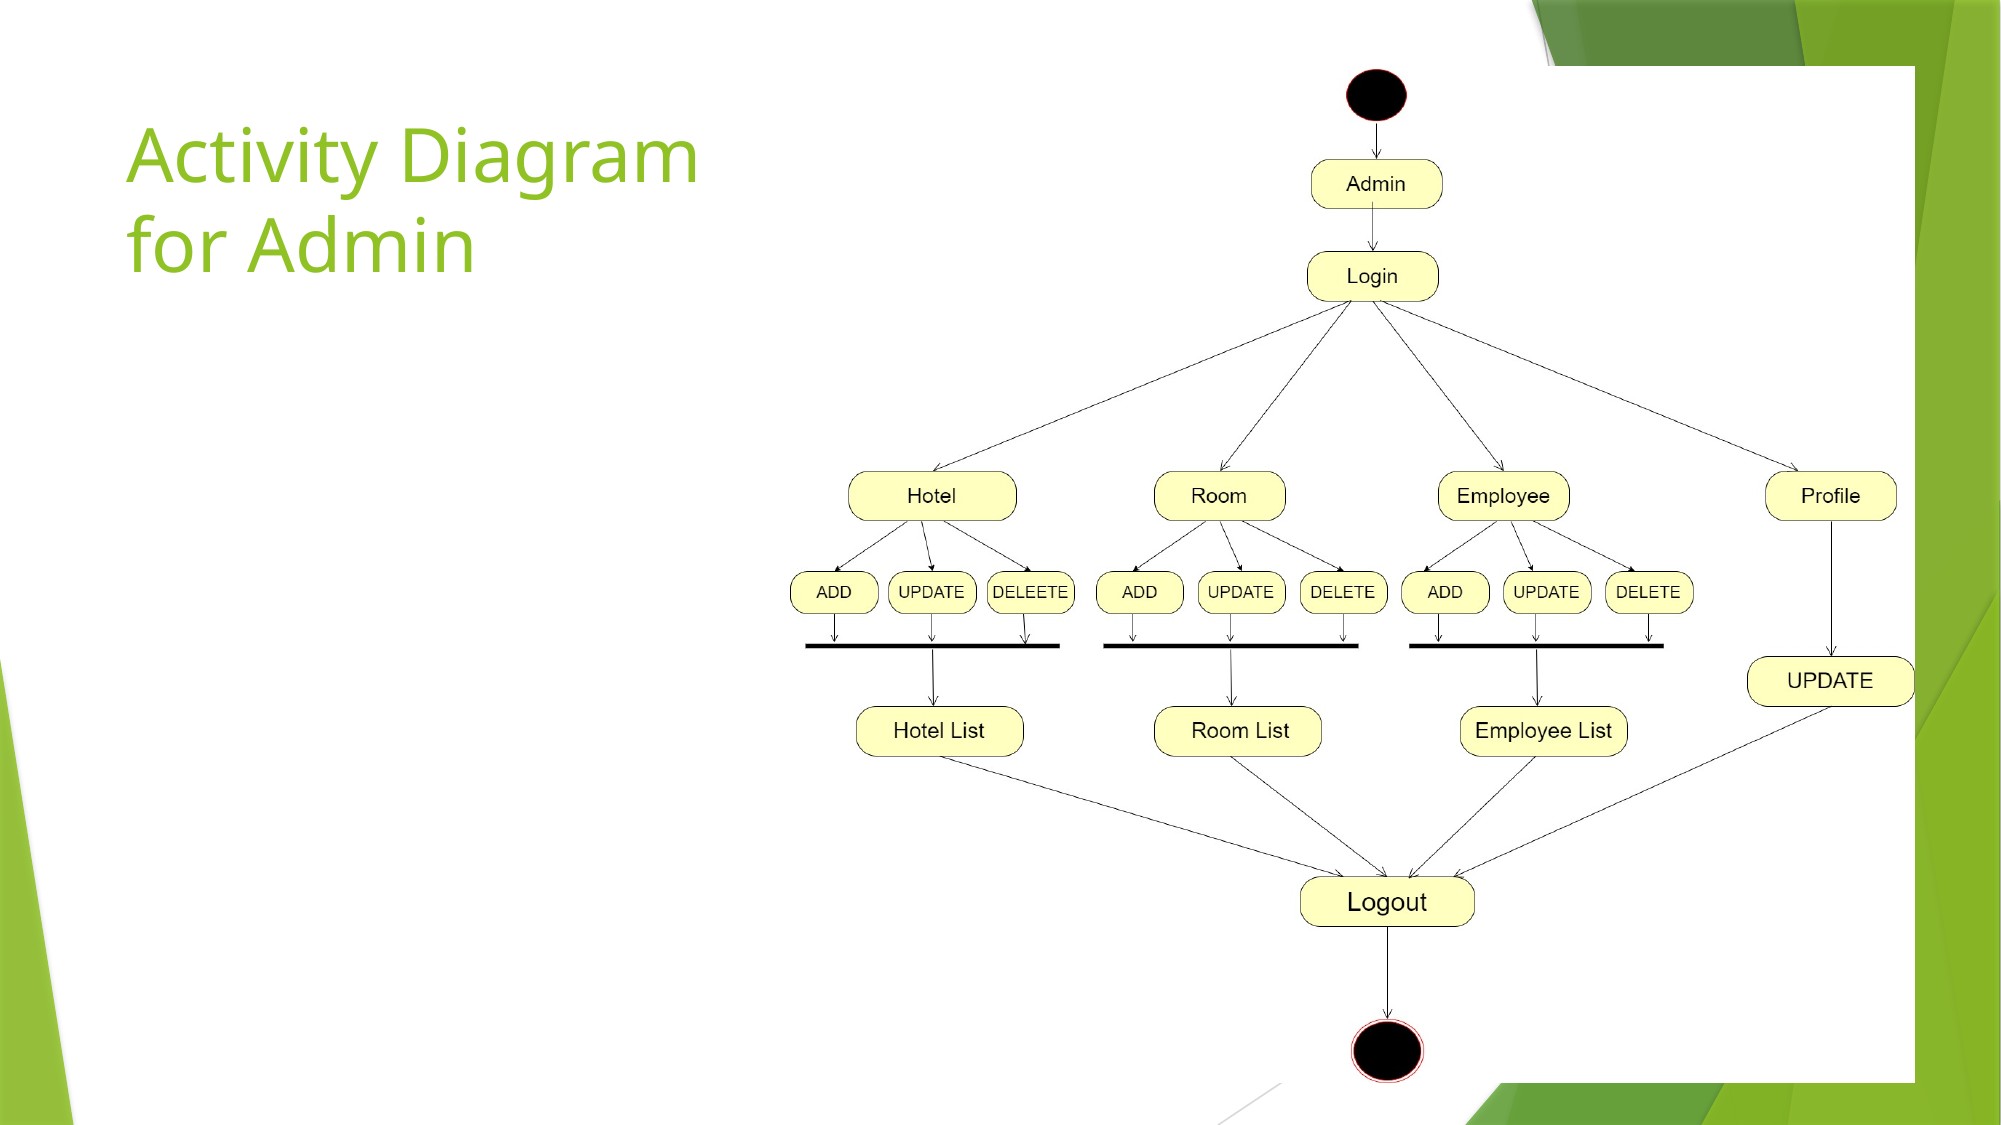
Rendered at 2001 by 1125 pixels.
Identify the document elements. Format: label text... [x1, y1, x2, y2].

picture [790, 65, 1915, 1083]
title Activity Diagram for Admin [111, 99, 785, 317]
